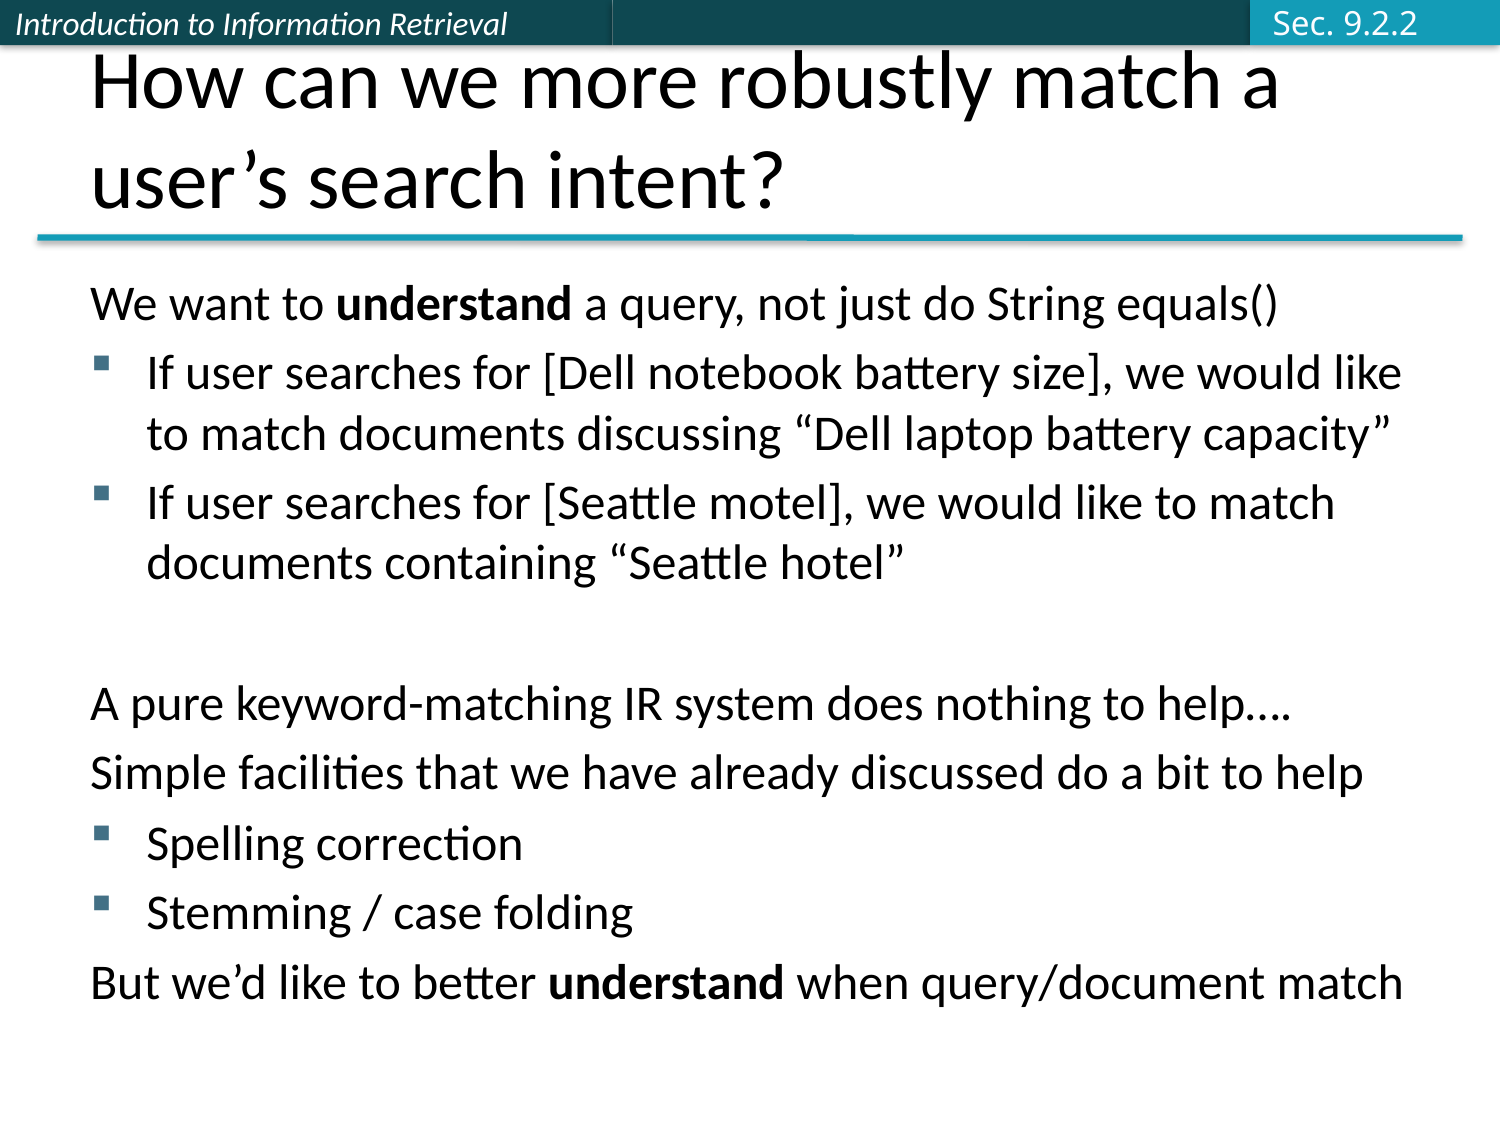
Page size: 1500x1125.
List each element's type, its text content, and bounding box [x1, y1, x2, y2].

title How can we more robustly match a user’s search intent? [75, 45, 1425, 233]
text_box Sec. 9.2.2 [1257, 0, 1434, 50]
list We want to understand a query, not just do String equals() If user searches for [Dell notebook battery size], we would like to match documents discussing “Dell laptop battery capacity” If user searches for [Seattle motel], we would like to match documents containing “Seattle hotel” A pure keyword-matching IR system does nothing to help…. Simple facilities that we have already discussed do a bit to help Spelling correction Stemming / case folding But we’d like to better understand when query/document match [75, 262, 1425, 1075]
